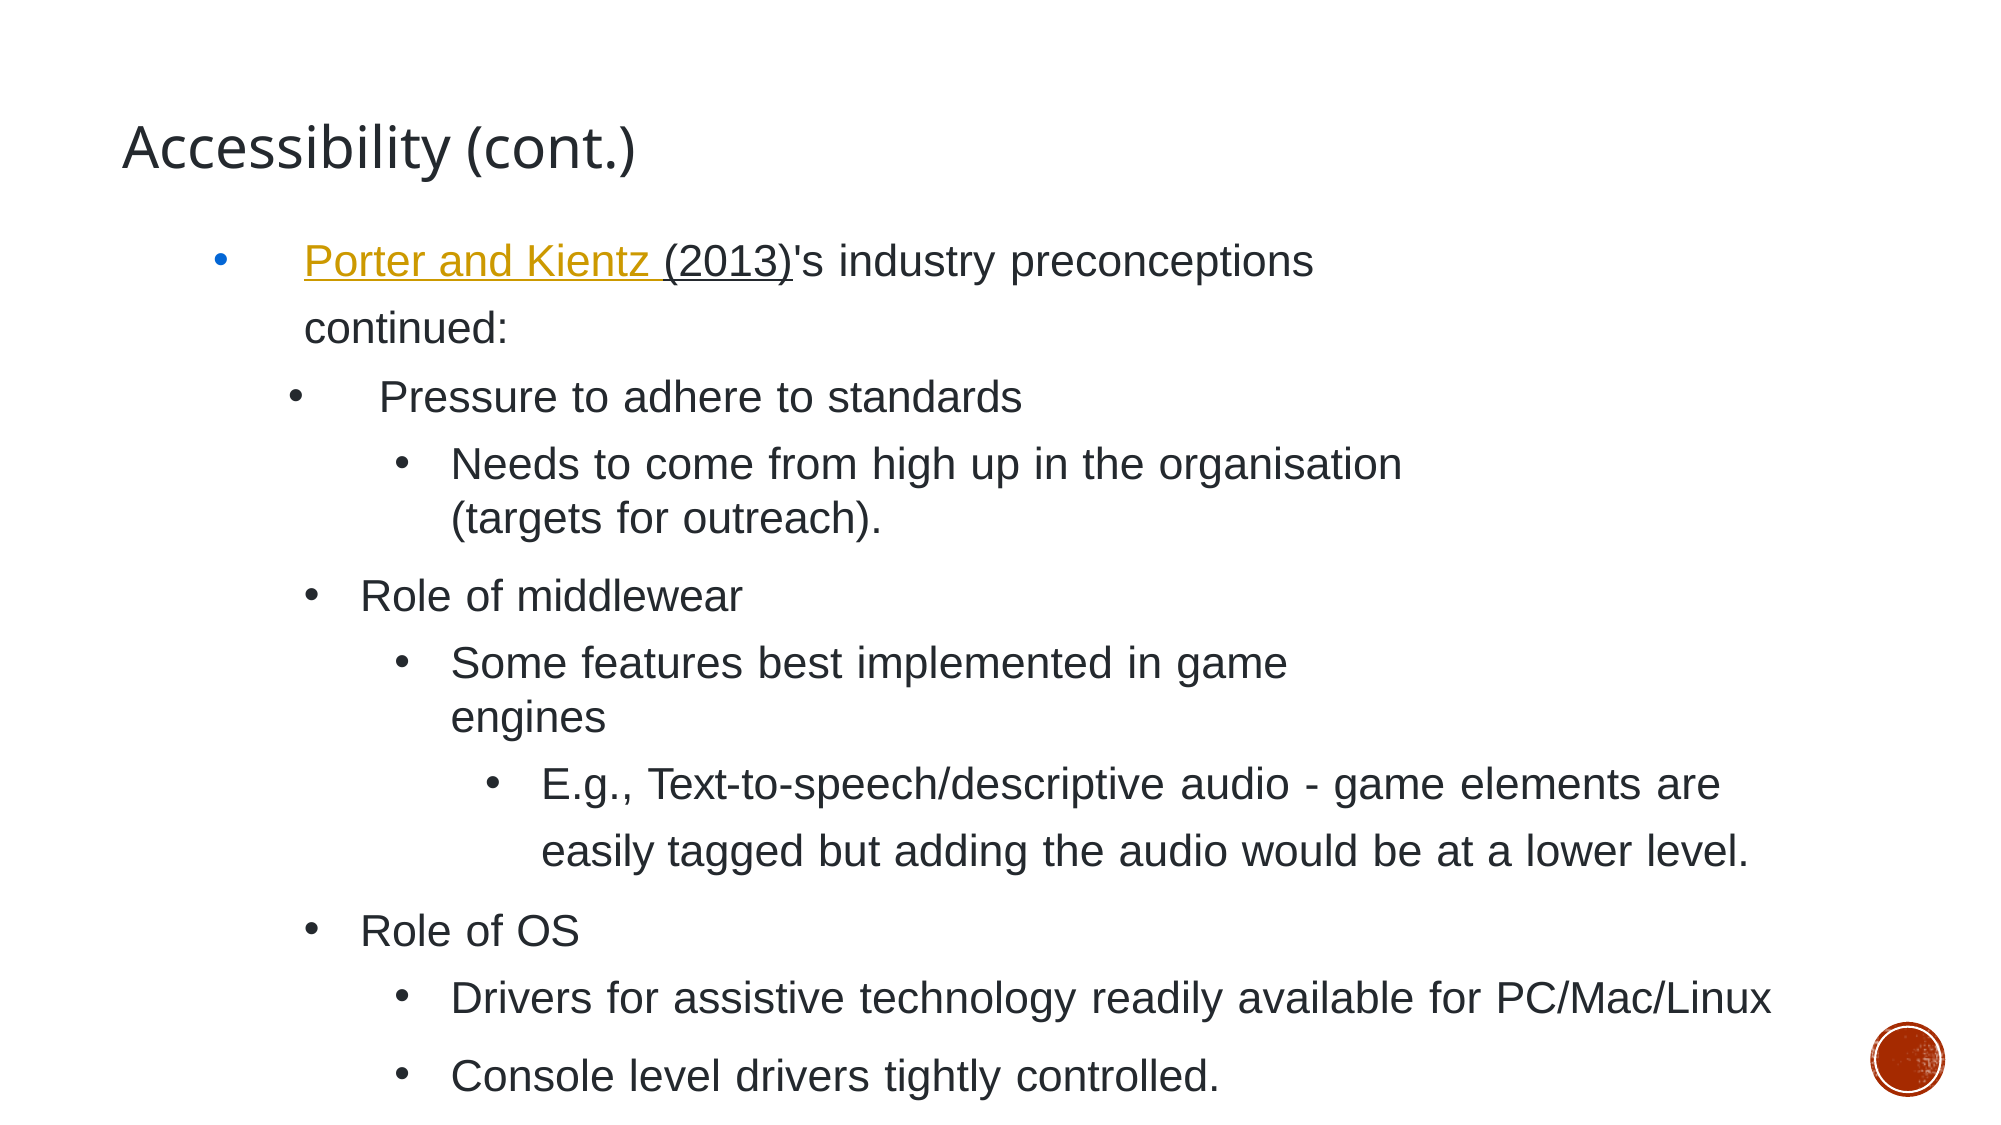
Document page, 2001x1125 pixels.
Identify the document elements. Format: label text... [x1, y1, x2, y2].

text_box Accessibility (cont.) [120, 107, 682, 181]
text_box Porter and Kientz (2013)'s industry preconceptions continued: Pressure to adhere to standards Needs to come from high up in the organisation (targets for outreach). Role of middlewear Some features best implemented in game engines E.g., Text-to-speech/descriptive audio - game elements are easily tagged but adding the audio would be at a lower level. Role of OS Drivers for assistive technology readily available for PC/Mac/Linux Console level drivers tightly controlled. Change anticipated as console 'move into the living room'. [211, 216, 1797, 1125]
